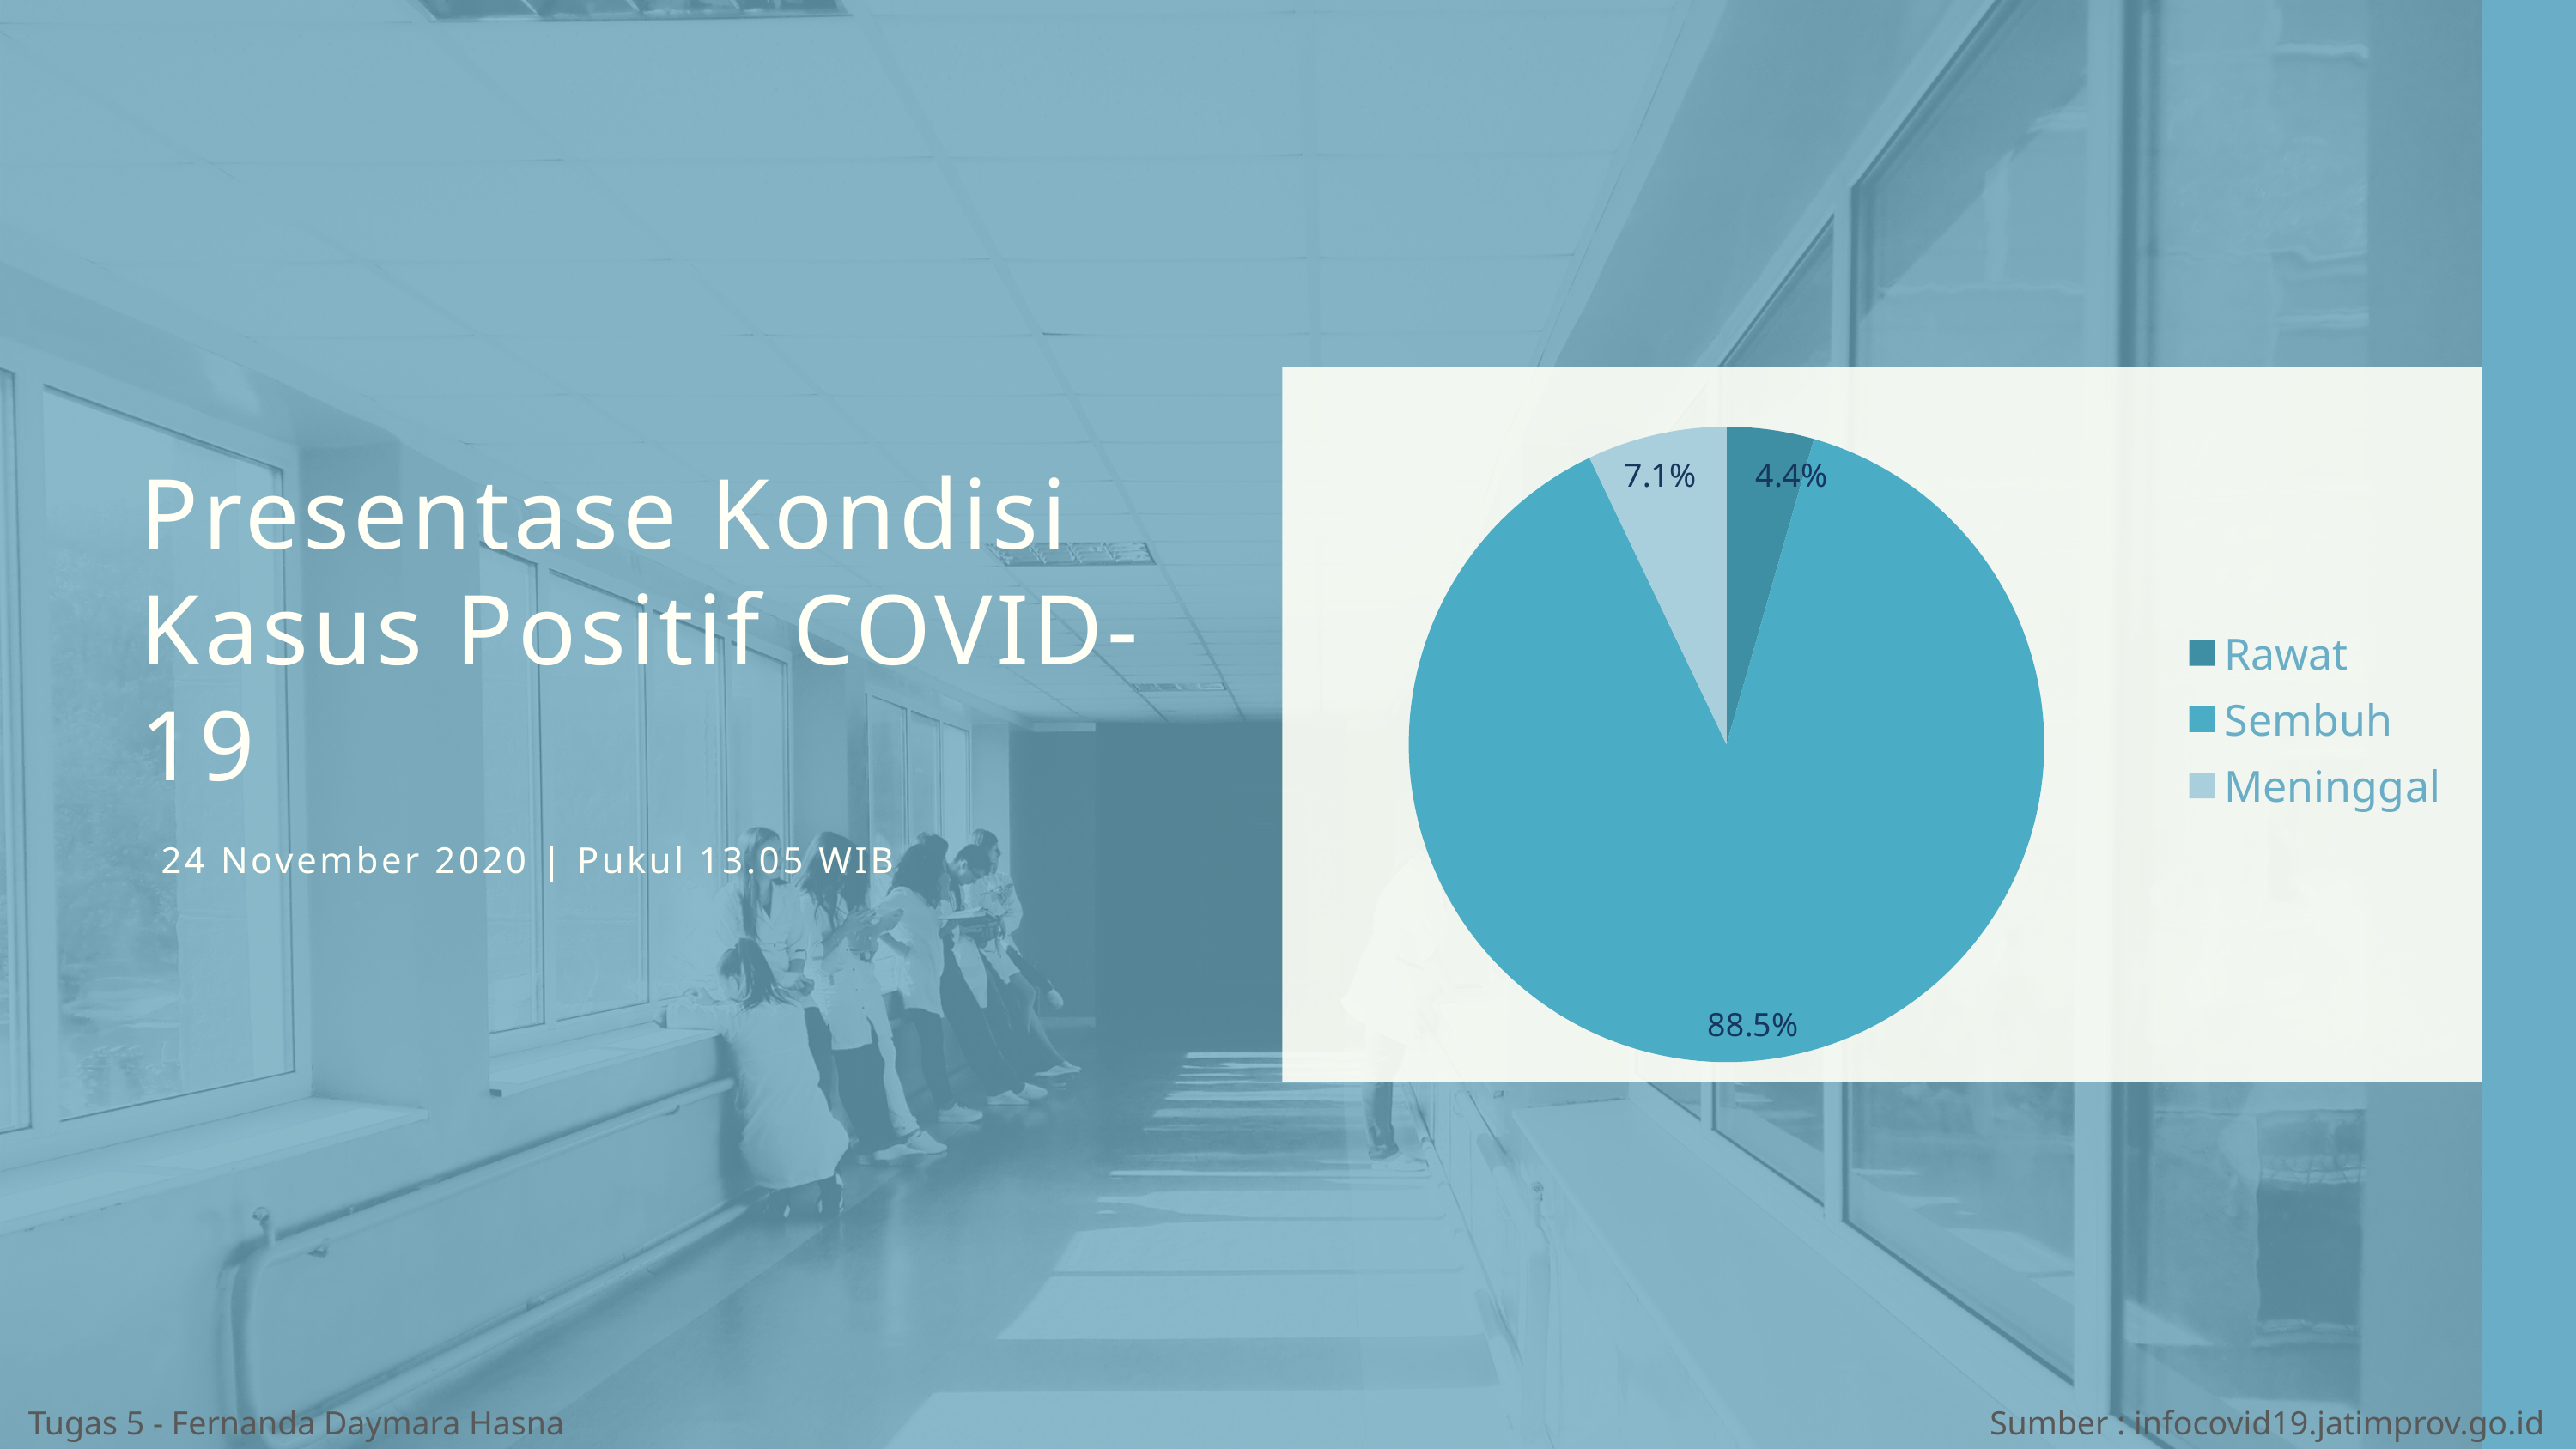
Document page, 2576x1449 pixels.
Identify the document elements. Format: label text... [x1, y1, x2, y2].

chart [1277, 361, 2466, 1077]
picture [0, 0, 2482, 1449]
text_box Sumber : infocovid19.jatimprov.go.id [2486, 1396, 2558, 1448]
